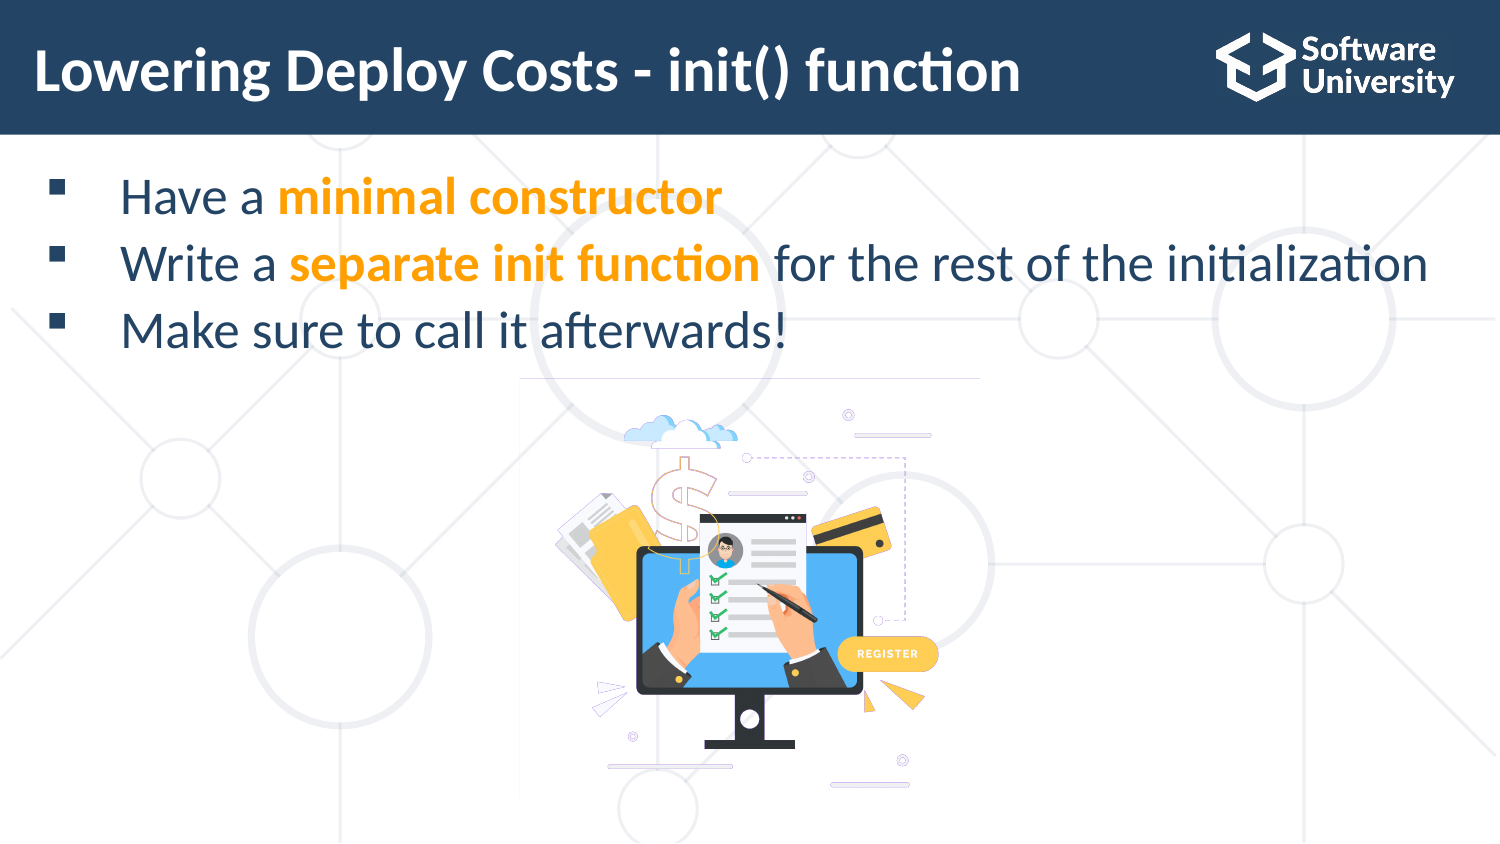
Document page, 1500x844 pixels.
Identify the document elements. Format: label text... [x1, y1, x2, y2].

picture [519, 378, 981, 798]
list Have a minimal constructor Write a separate init function for the rest of the initialization Make sure to call it afterwards! [23, 147, 1478, 788]
title Lowering Deploy Costs - init() function [23, 12, 1193, 121]
picture [1216, 32, 1455, 102]
